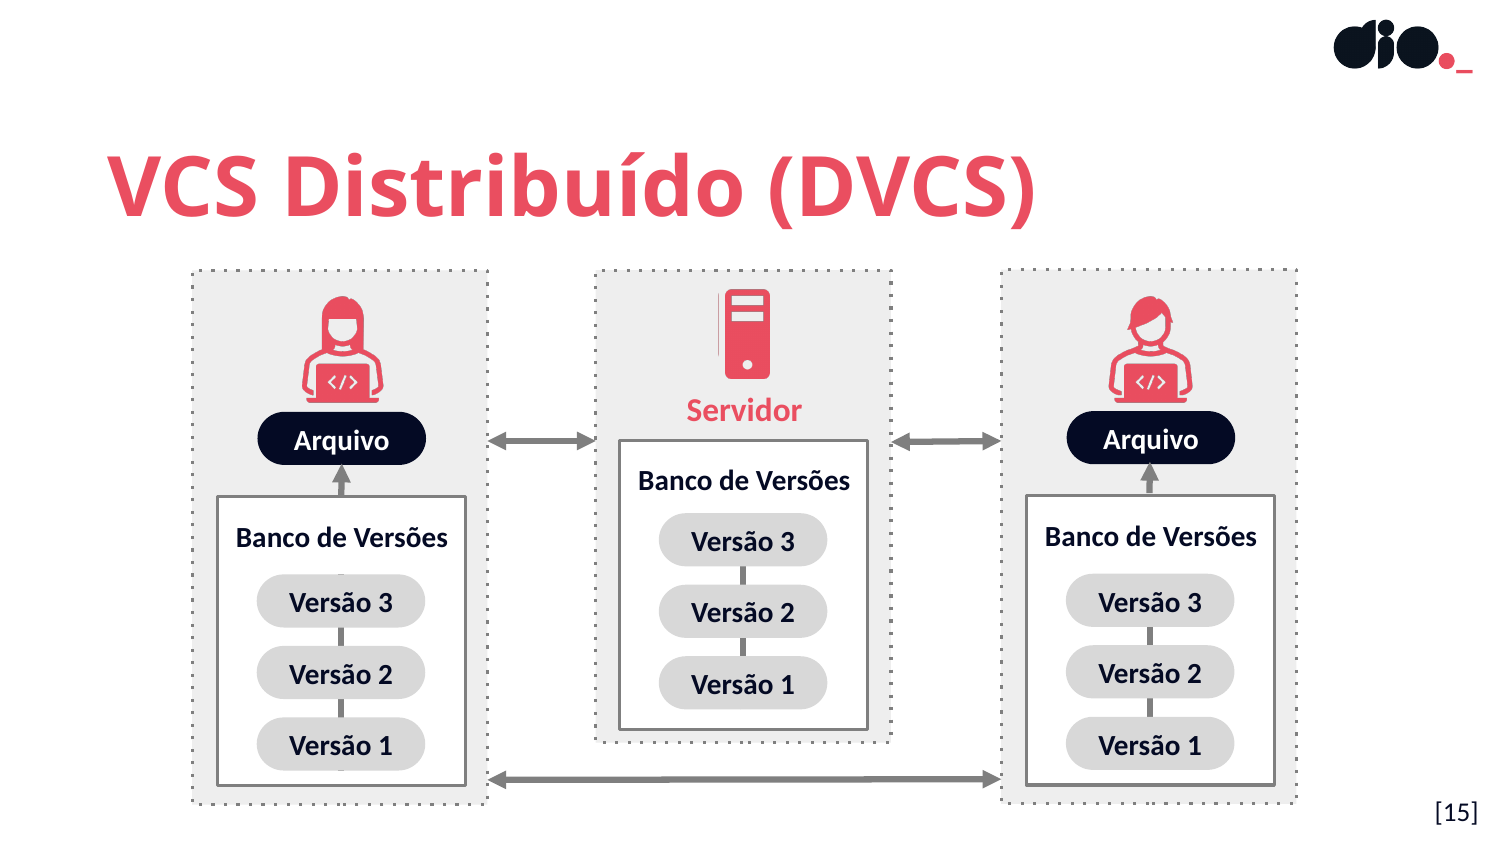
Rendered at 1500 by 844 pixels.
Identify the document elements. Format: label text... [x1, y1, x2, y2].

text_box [191, 270, 488, 805]
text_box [216, 463, 466, 786]
picture [1333, 19, 1473, 74]
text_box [1000, 269, 1297, 805]
slide_number [‹#›] [1403, 779, 1494, 844]
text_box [590, 269, 892, 743]
text_box VCS Distribuído (DVCS) [92, 106, 1404, 245]
